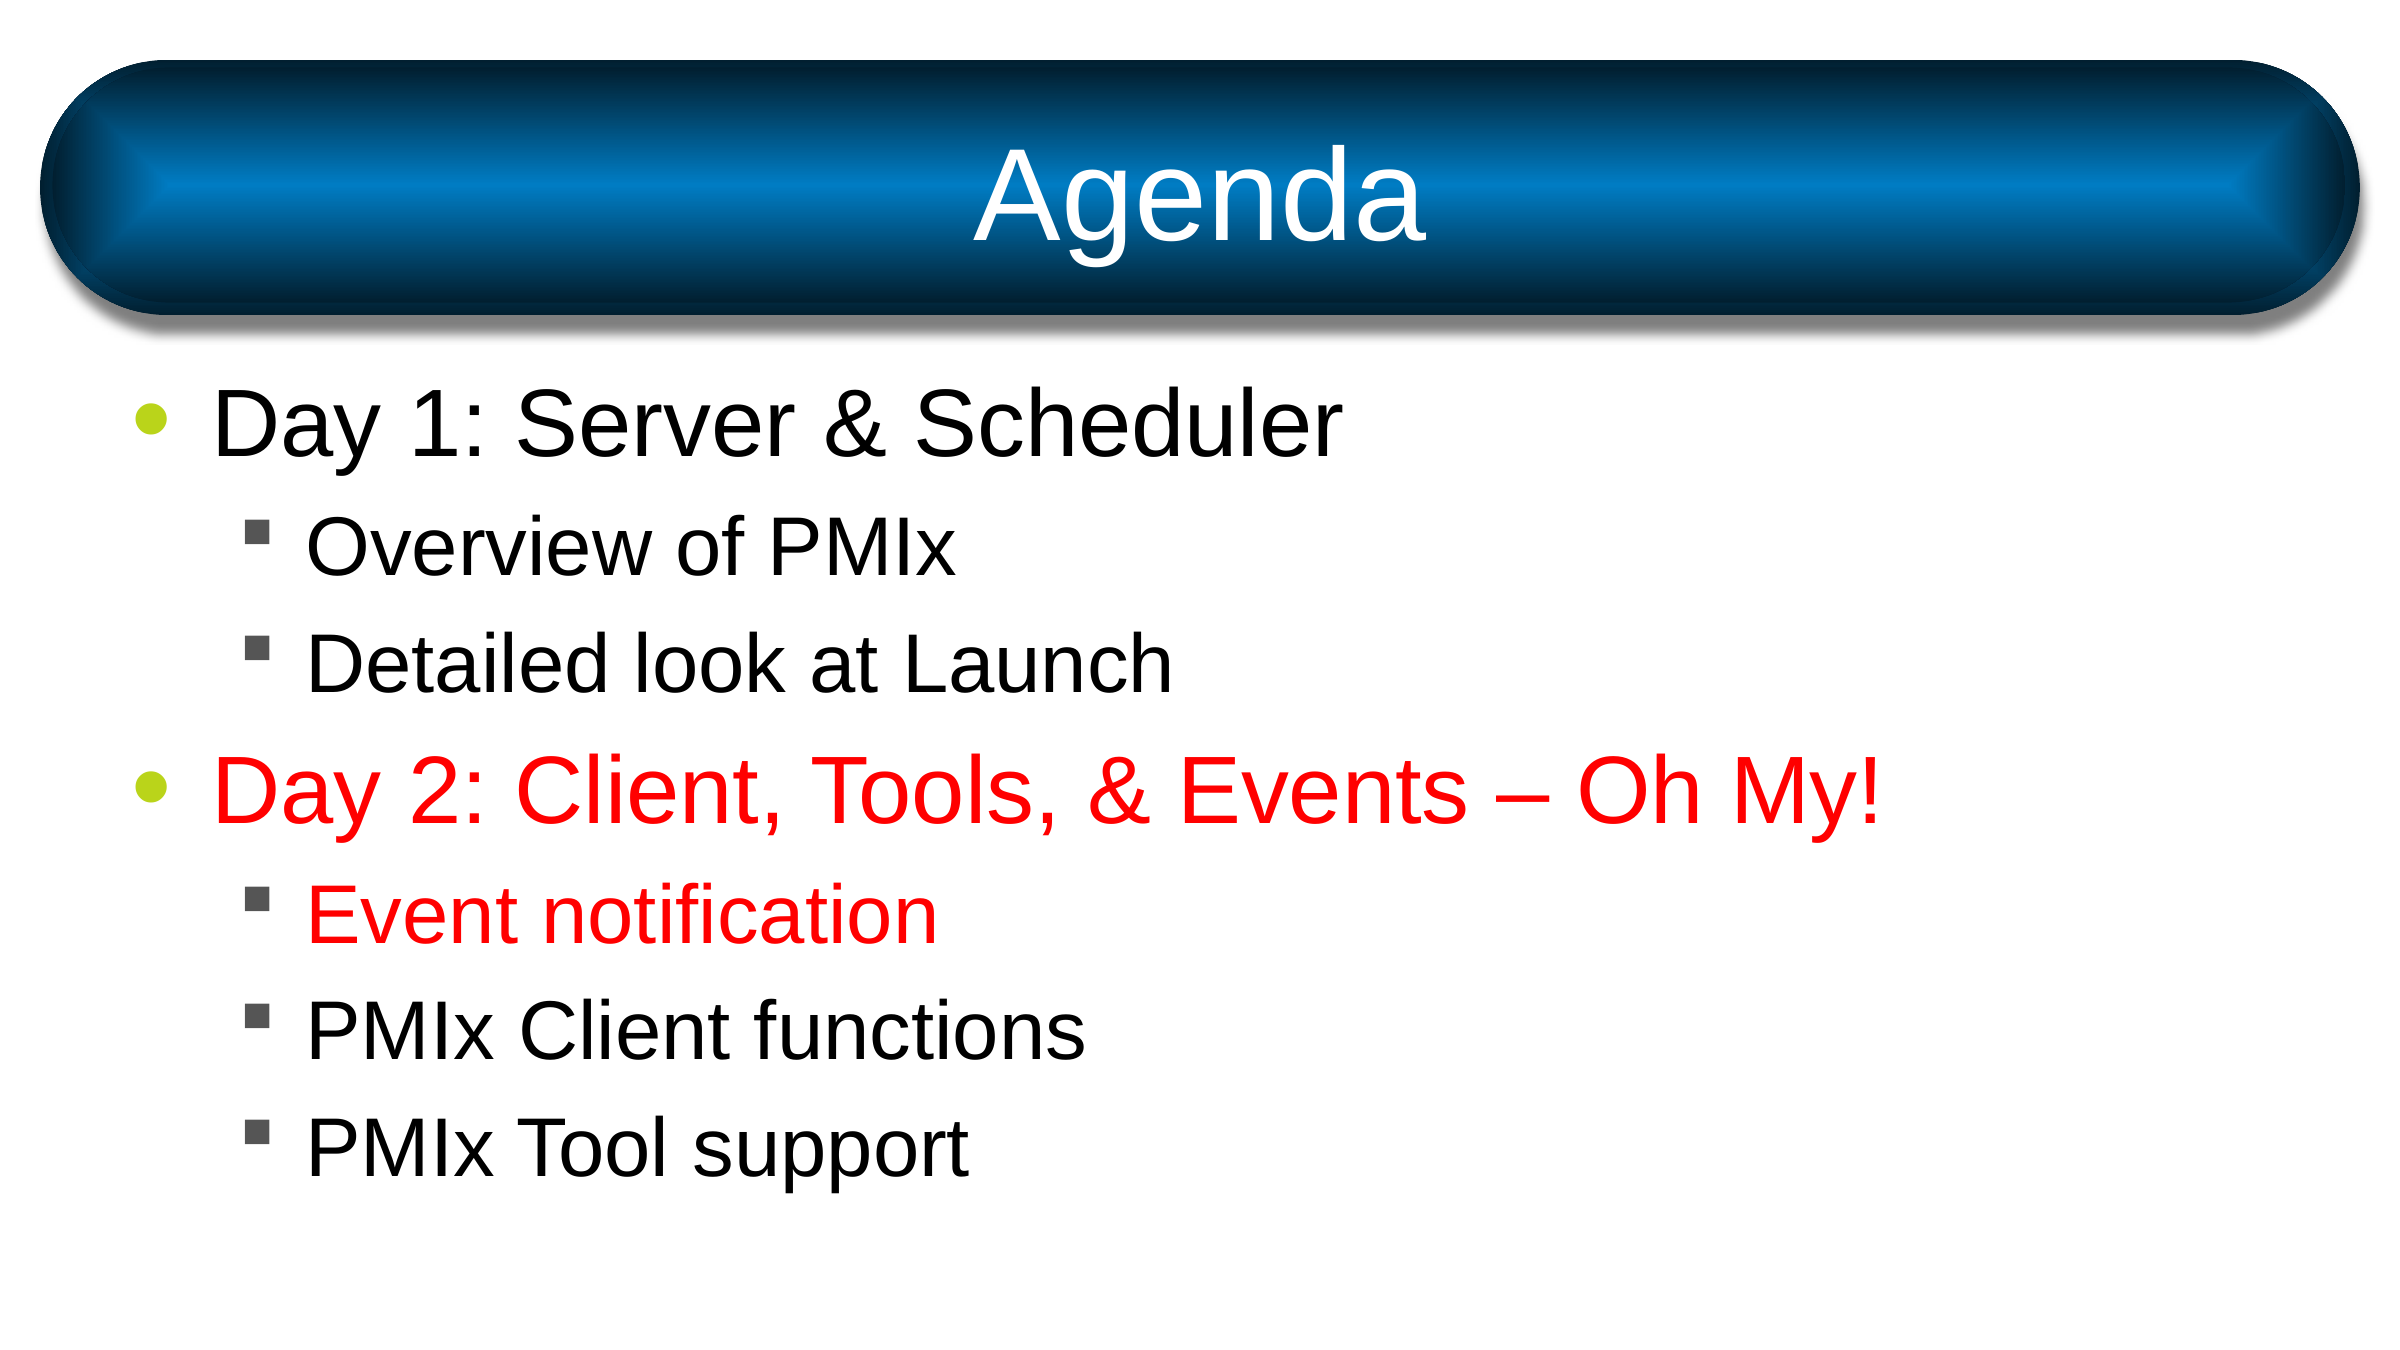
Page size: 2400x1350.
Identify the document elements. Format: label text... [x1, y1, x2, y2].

list Day 1: Server & Scheduler Overview of PMIx Detailed look at Launch Day 2: Client, Tools, & Events – Oh My! Event notification PMIx Client functions PMIx Tool support [109, 350, 2291, 1310]
title Agenda [179, 75, 2221, 300]
